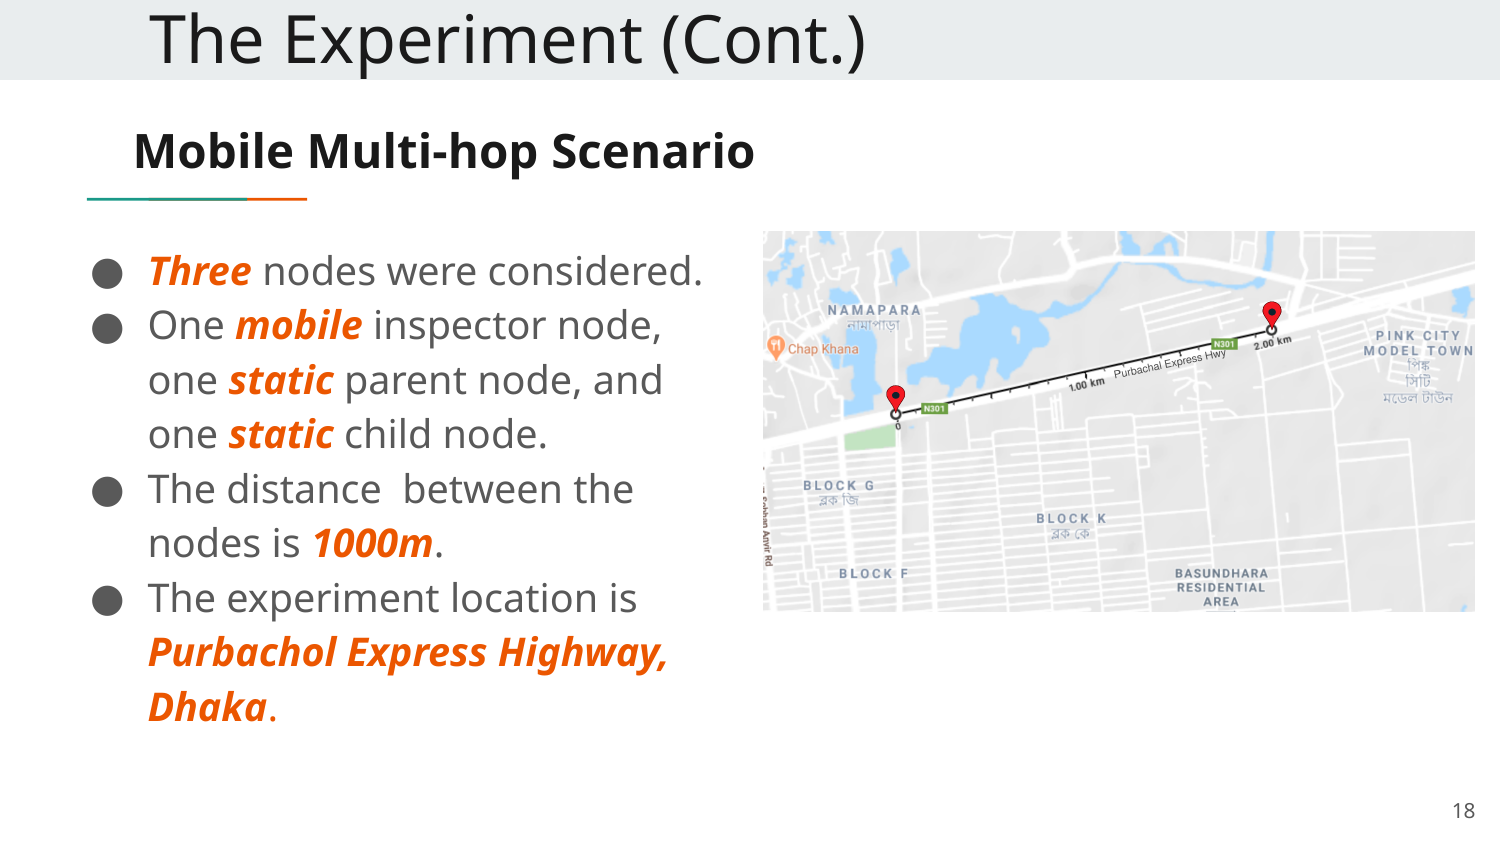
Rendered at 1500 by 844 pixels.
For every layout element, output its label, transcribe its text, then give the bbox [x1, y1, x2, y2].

text_box The Experiment (Cont.) [134, 0, 1447, 92]
slide_number ‹#› [1400, 779, 1491, 844]
list Three nodes were considered. One mobile inspector node, one static parent node, and one static child node. The distance between the nodes is 1000m. The experiment location is Purbachol Express Highway, Dhaka. [57, 223, 739, 804]
title Mobile Multi-hop Scenario [117, 105, 1379, 194]
picture [763, 231, 1476, 613]
